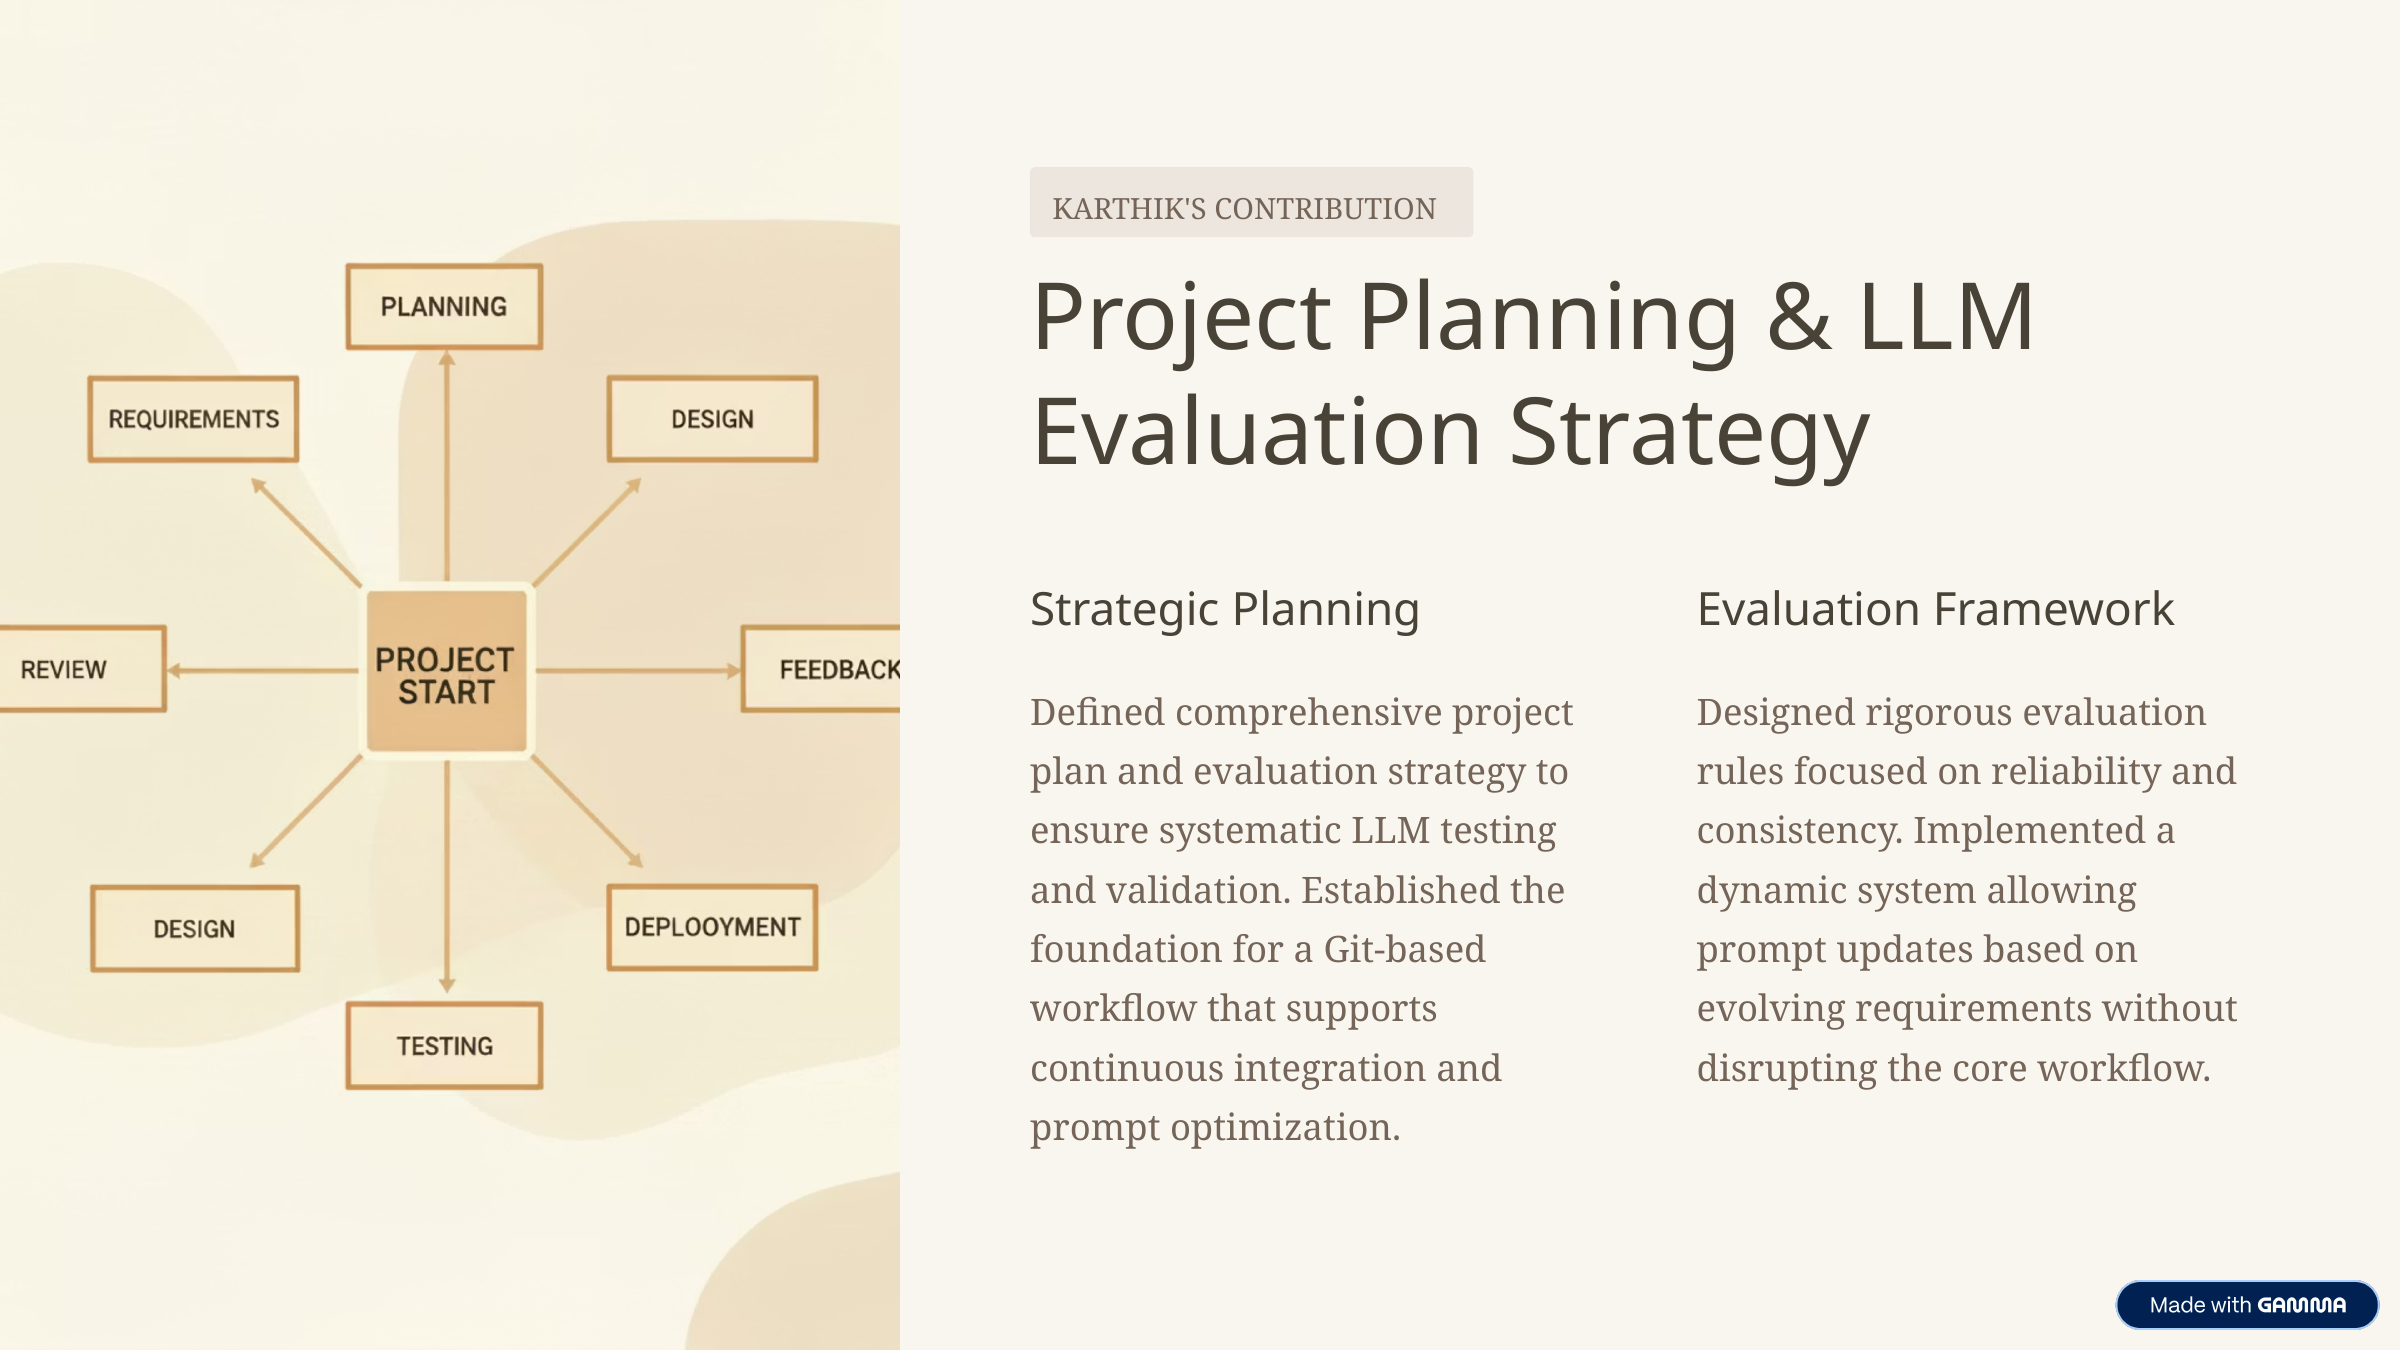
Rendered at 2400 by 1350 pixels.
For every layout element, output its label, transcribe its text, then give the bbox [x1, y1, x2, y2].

text_box KARTHIK'S CONTRIBUTION [1052, 178, 1451, 226]
text_box Designed rigorous evaluation rules focused on reliability and consistency. Implemented a dynamic system allowing prompt updates based on evolving requirements without disrupting the core workflow. [1696, 672, 2271, 1090]
picture [2106, 1271, 2389, 1339]
text_box Strategic Planning [1030, 577, 1496, 636]
text_box Defined comprehensive project plan and evaluation strategy to ensure systematic LLM testing and validation. Established the foundation for a Git-based workflow that supports continuous integration and prompt optimization. [1030, 672, 1605, 1150]
text_box [1030, 167, 1474, 238]
picture [0, 0, 900, 1350]
text_box Evaluation Framework [1696, 577, 2224, 636]
text_box Project Planning & LLM Evaluation Strategy [1030, 252, 2270, 485]
